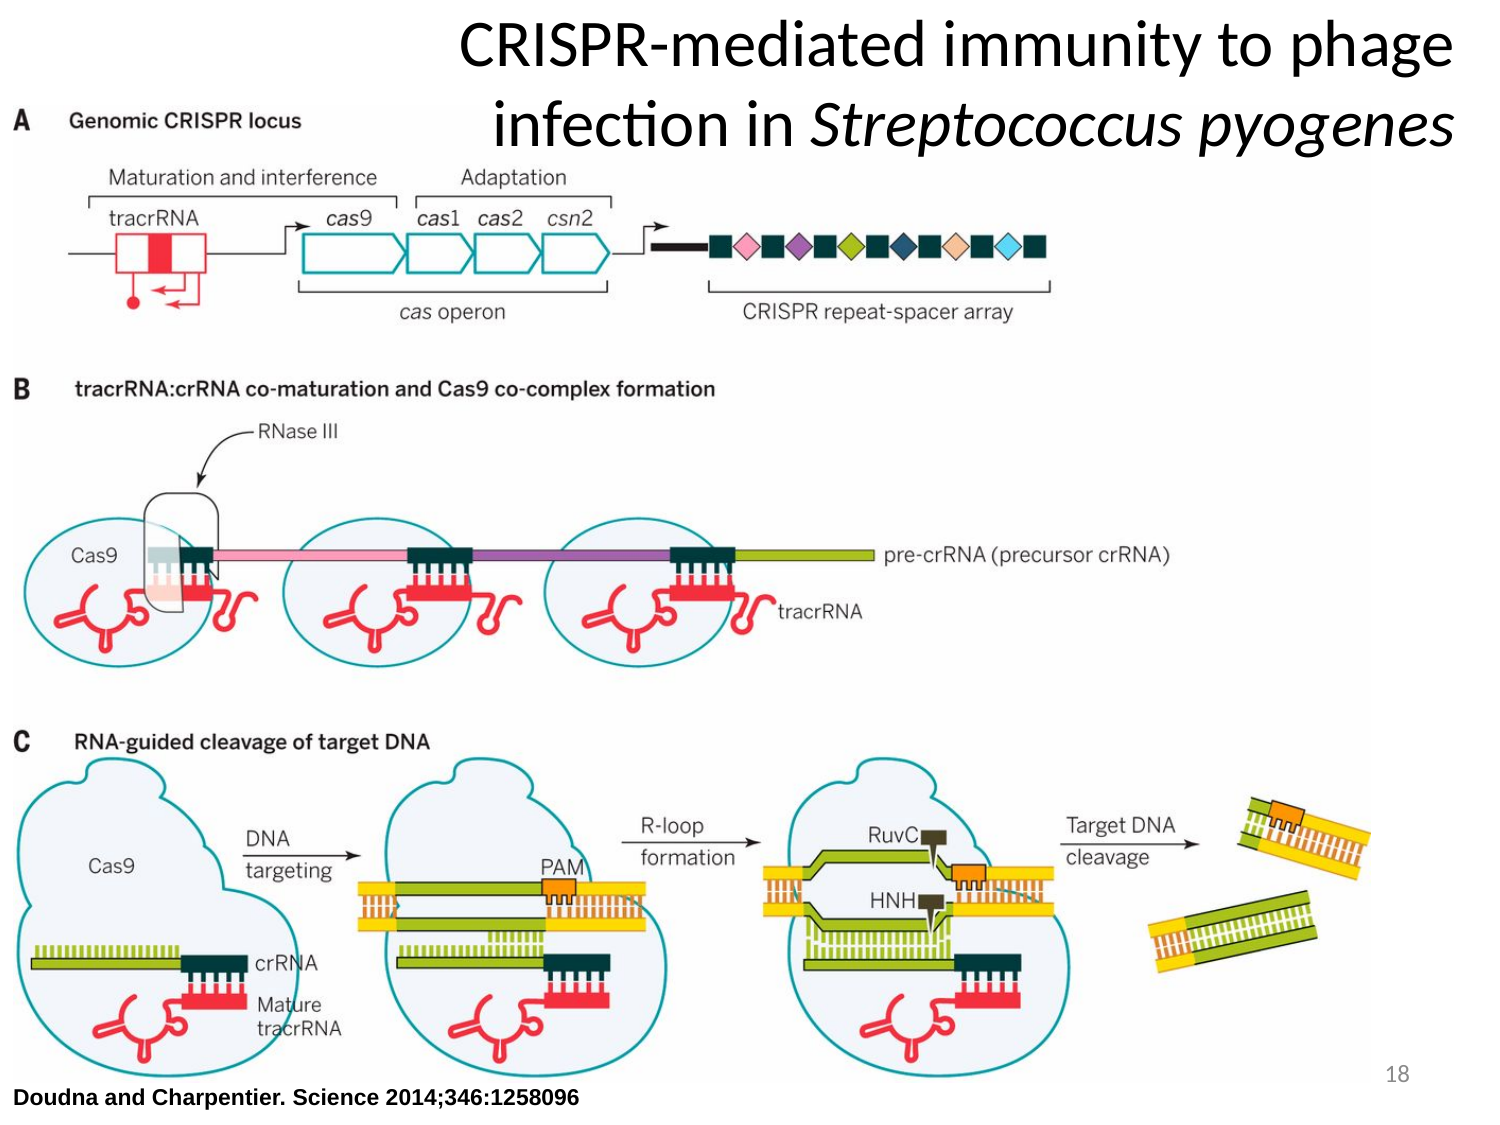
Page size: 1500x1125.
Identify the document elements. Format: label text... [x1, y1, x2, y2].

slide_number 18 [1074, 1042, 1425, 1103]
text_box CRISPR-mediated immunity to phage infection in Streptococcus pyogenes [341, 0, 1471, 168]
text_box Doudna and Charpentier. Science 2014;346:1258096 [13, 1092, 884, 1125]
picture [12, 104, 1372, 1084]
